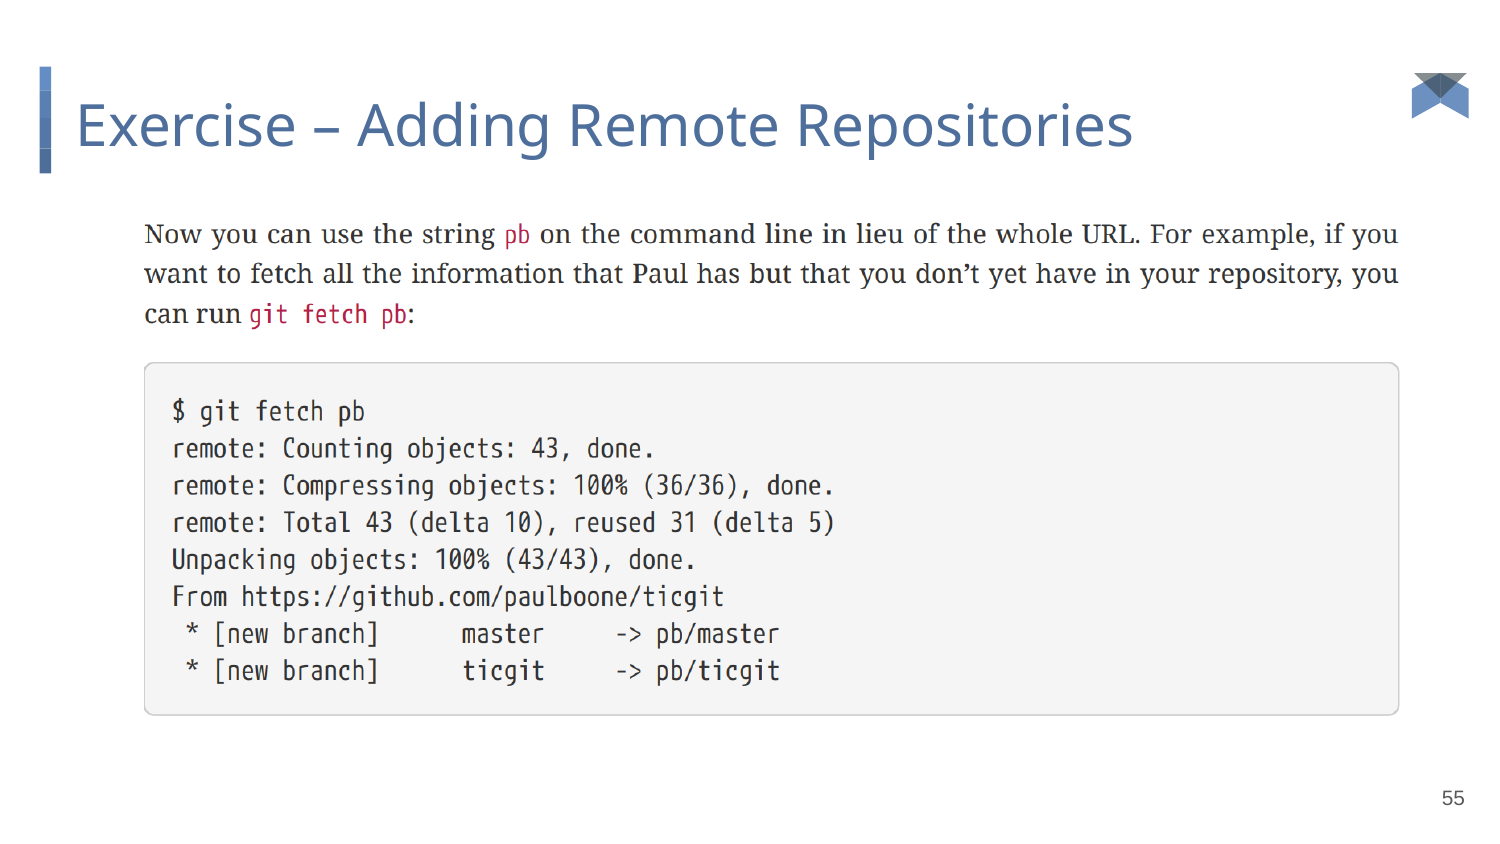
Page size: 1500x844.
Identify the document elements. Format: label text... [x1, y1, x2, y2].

slide_number 55 [1389, 764, 1480, 830]
picture [143, 192, 1427, 739]
title Exercise – Adding Remote Repositories [60, 72, 1449, 167]
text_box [1417, 67, 1464, 125]
